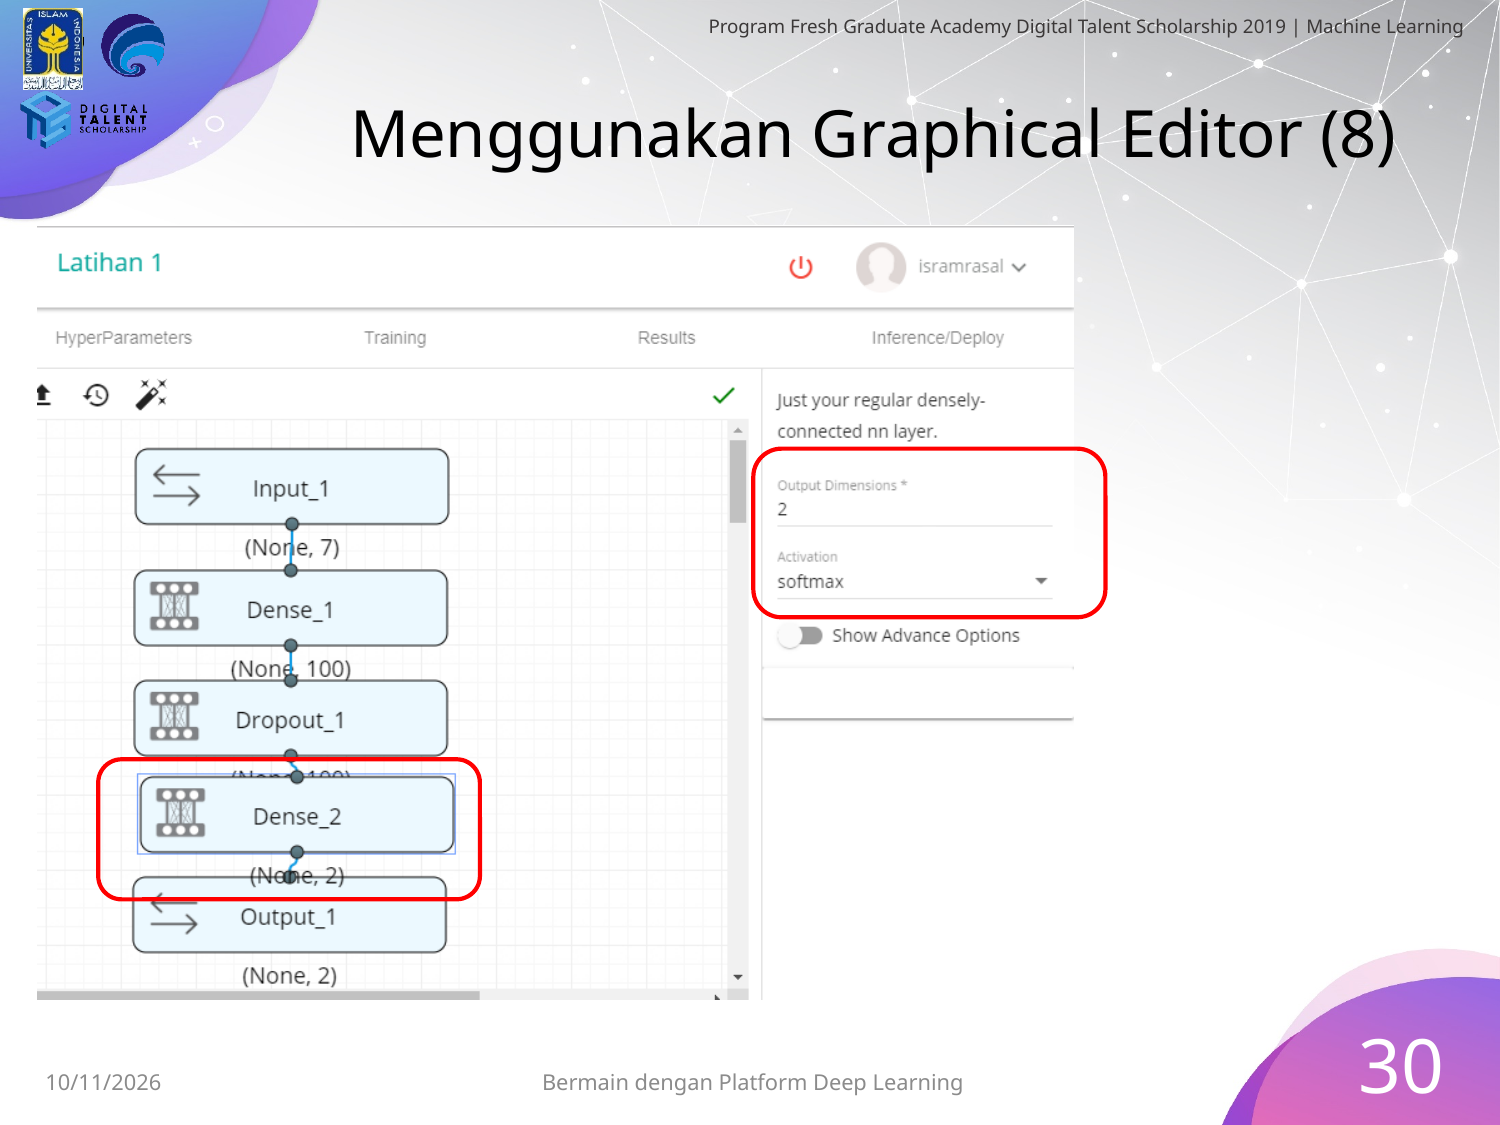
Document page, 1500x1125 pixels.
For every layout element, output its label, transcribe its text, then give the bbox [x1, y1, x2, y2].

picture [0, 0, 1500, 1125]
slide_number 30 [1327, 1025, 1477, 1115]
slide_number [30, 1053, 272, 1114]
title Menggunakan Graphical Editor (8) [271, 66, 1477, 207]
text_box z [1074, 447, 1107, 619]
footer Bermain dengan Platform Deep Learning [386, 1053, 1121, 1114]
